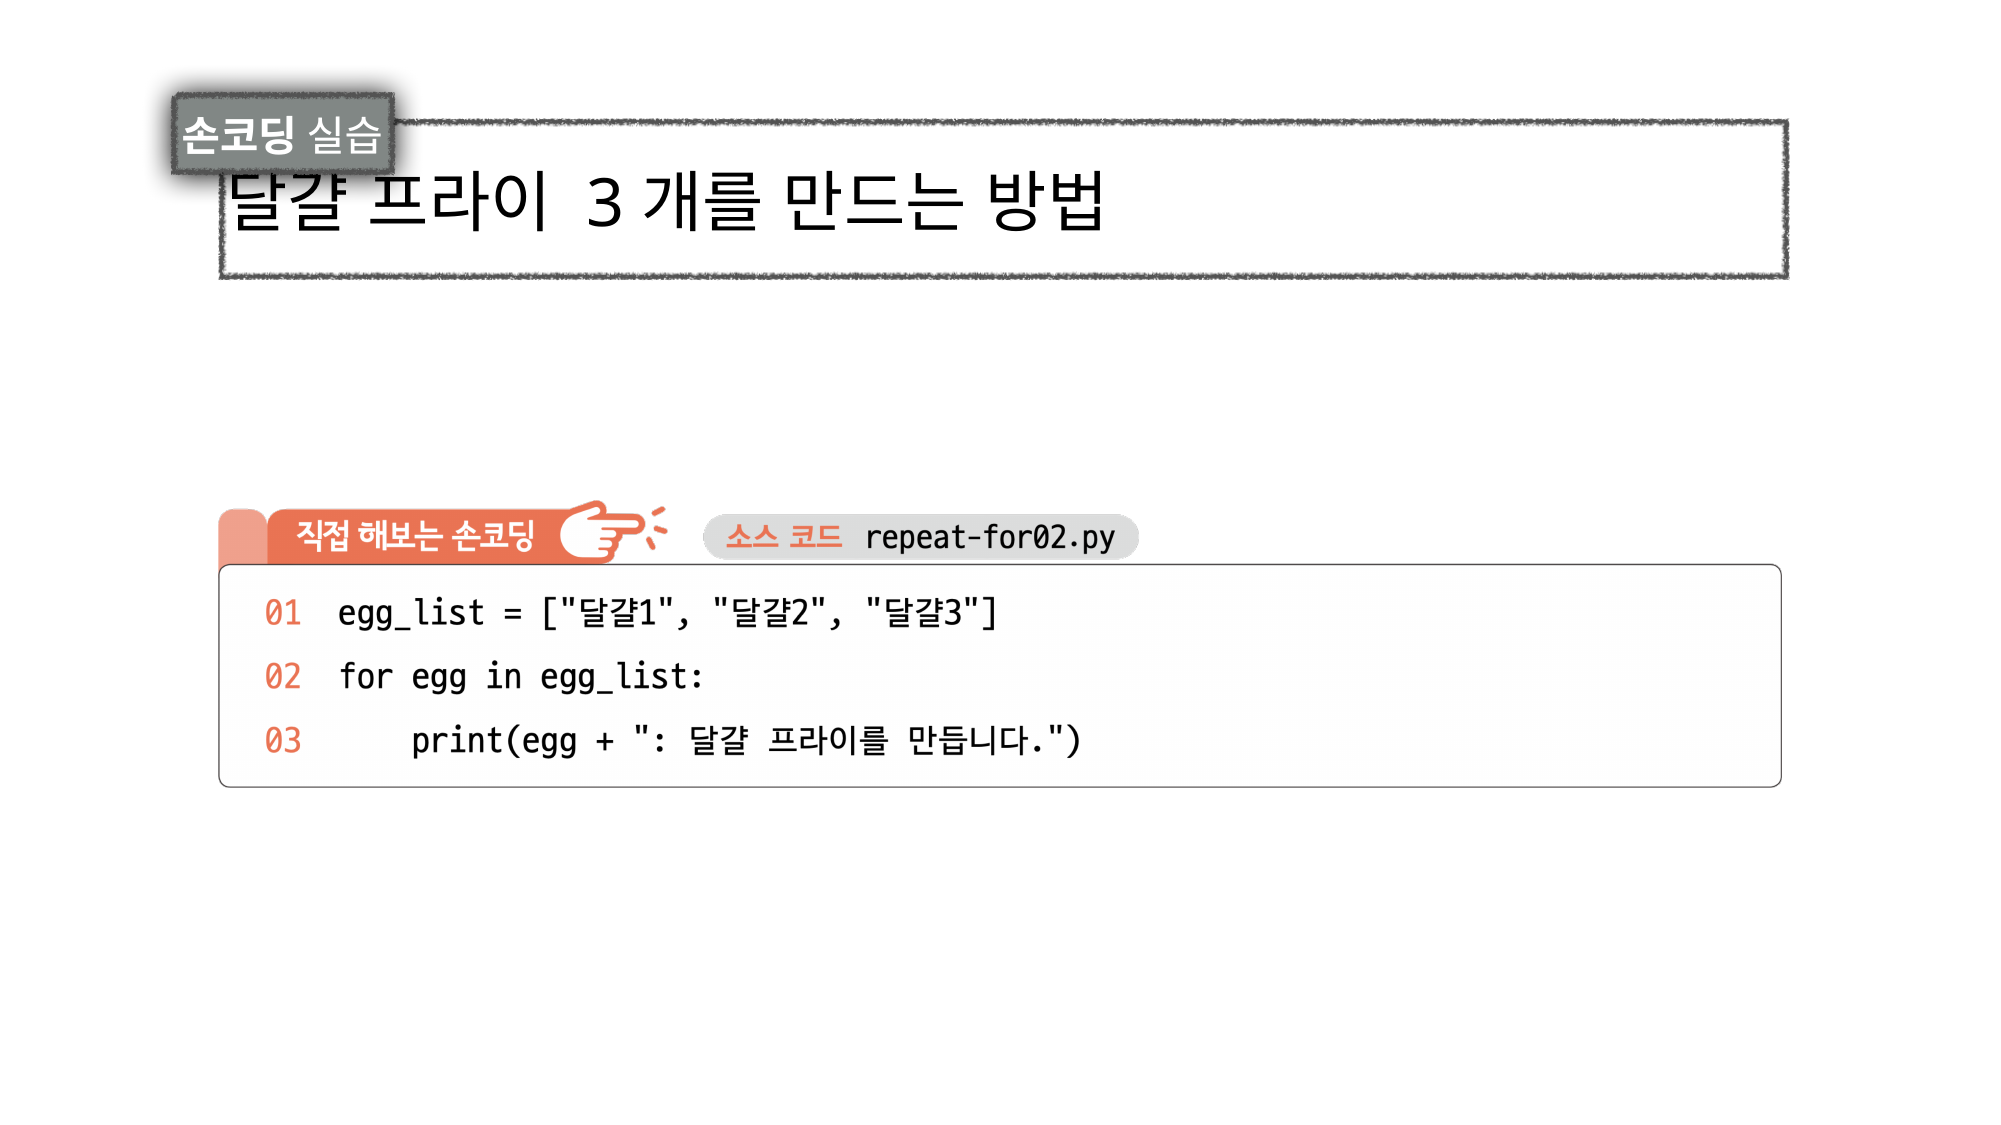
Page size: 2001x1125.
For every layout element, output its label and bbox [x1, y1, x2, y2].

picture [169, 90, 397, 177]
text_box [218, 118, 1790, 281]
picture [218, 500, 1782, 788]
